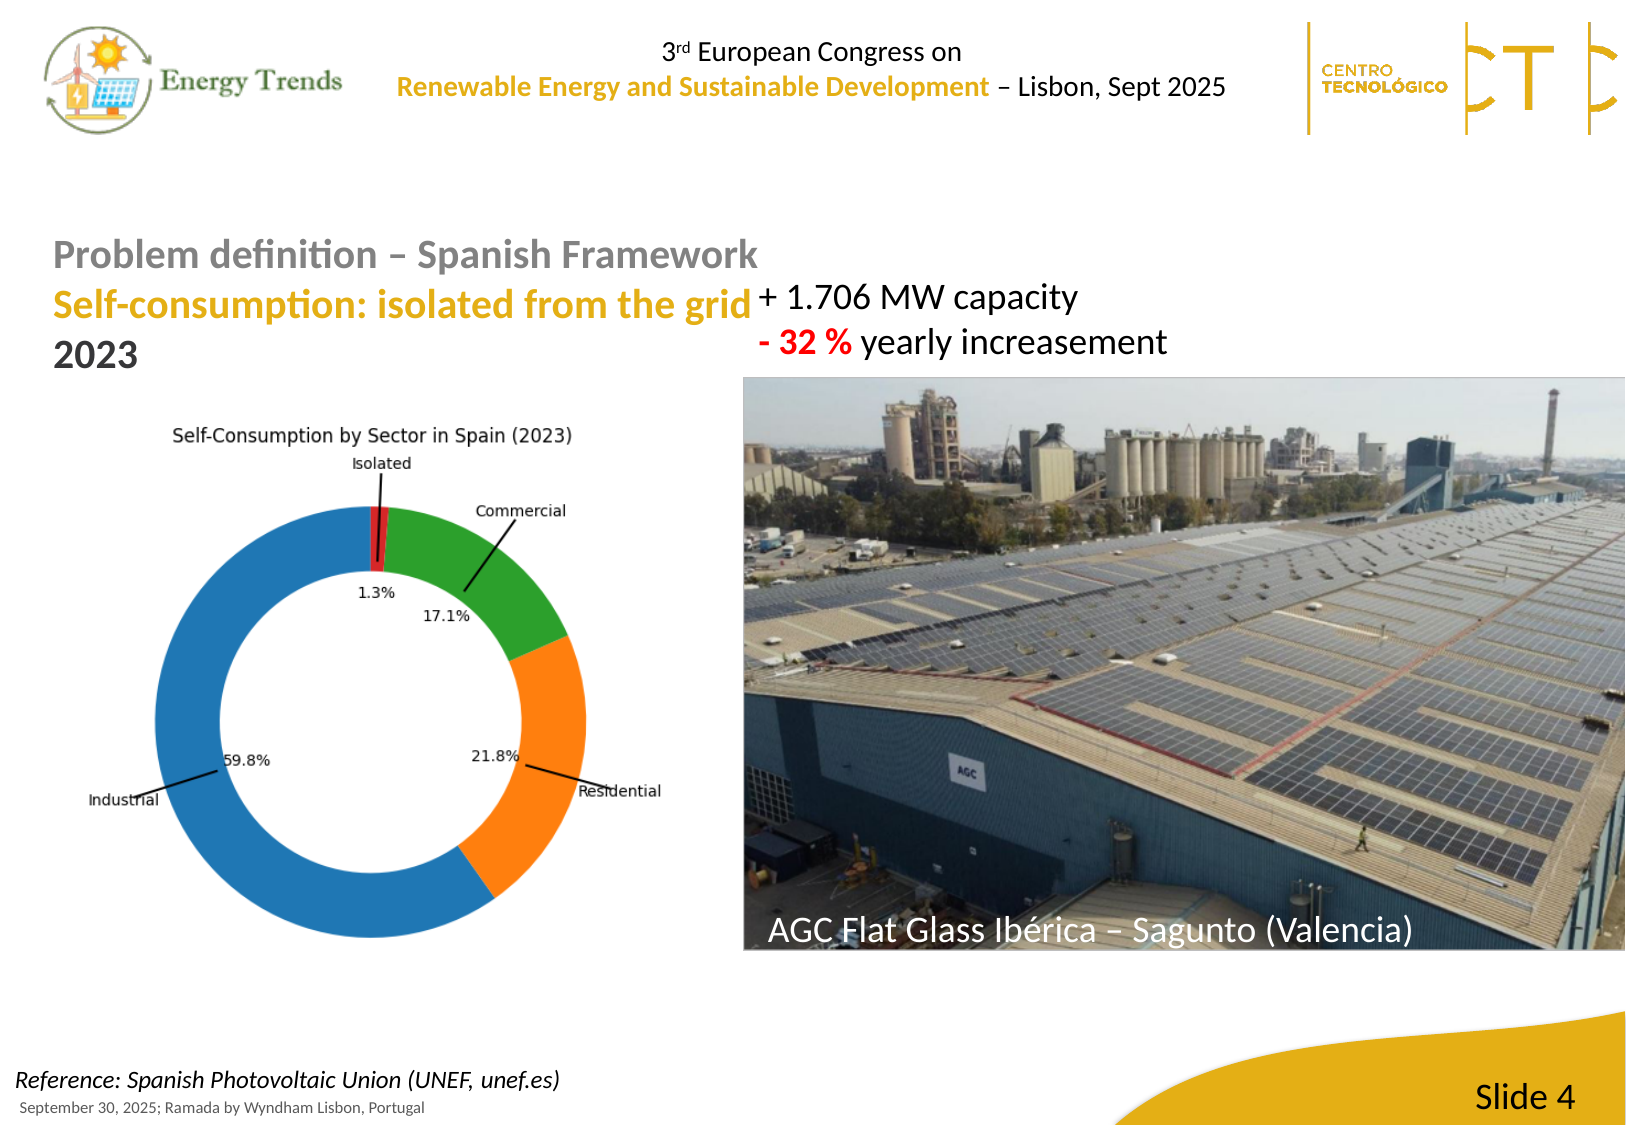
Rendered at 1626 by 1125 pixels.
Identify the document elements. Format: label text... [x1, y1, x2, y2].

picture [36, 25, 349, 135]
picture [1299, 15, 1622, 145]
picture [743, 377, 1625, 951]
text_box + 1.706 MW capacity - 32 % yearly increasement [743, 264, 1503, 372]
text_box Problem definition – Spanish Framework Self-consumption: isolated from the grid 2023 [0, 219, 1589, 333]
text_box Reference: Spanish Photovoltaic Union (UNEF, unef.es) [0, 1056, 819, 1101]
picture [19, 416, 725, 972]
